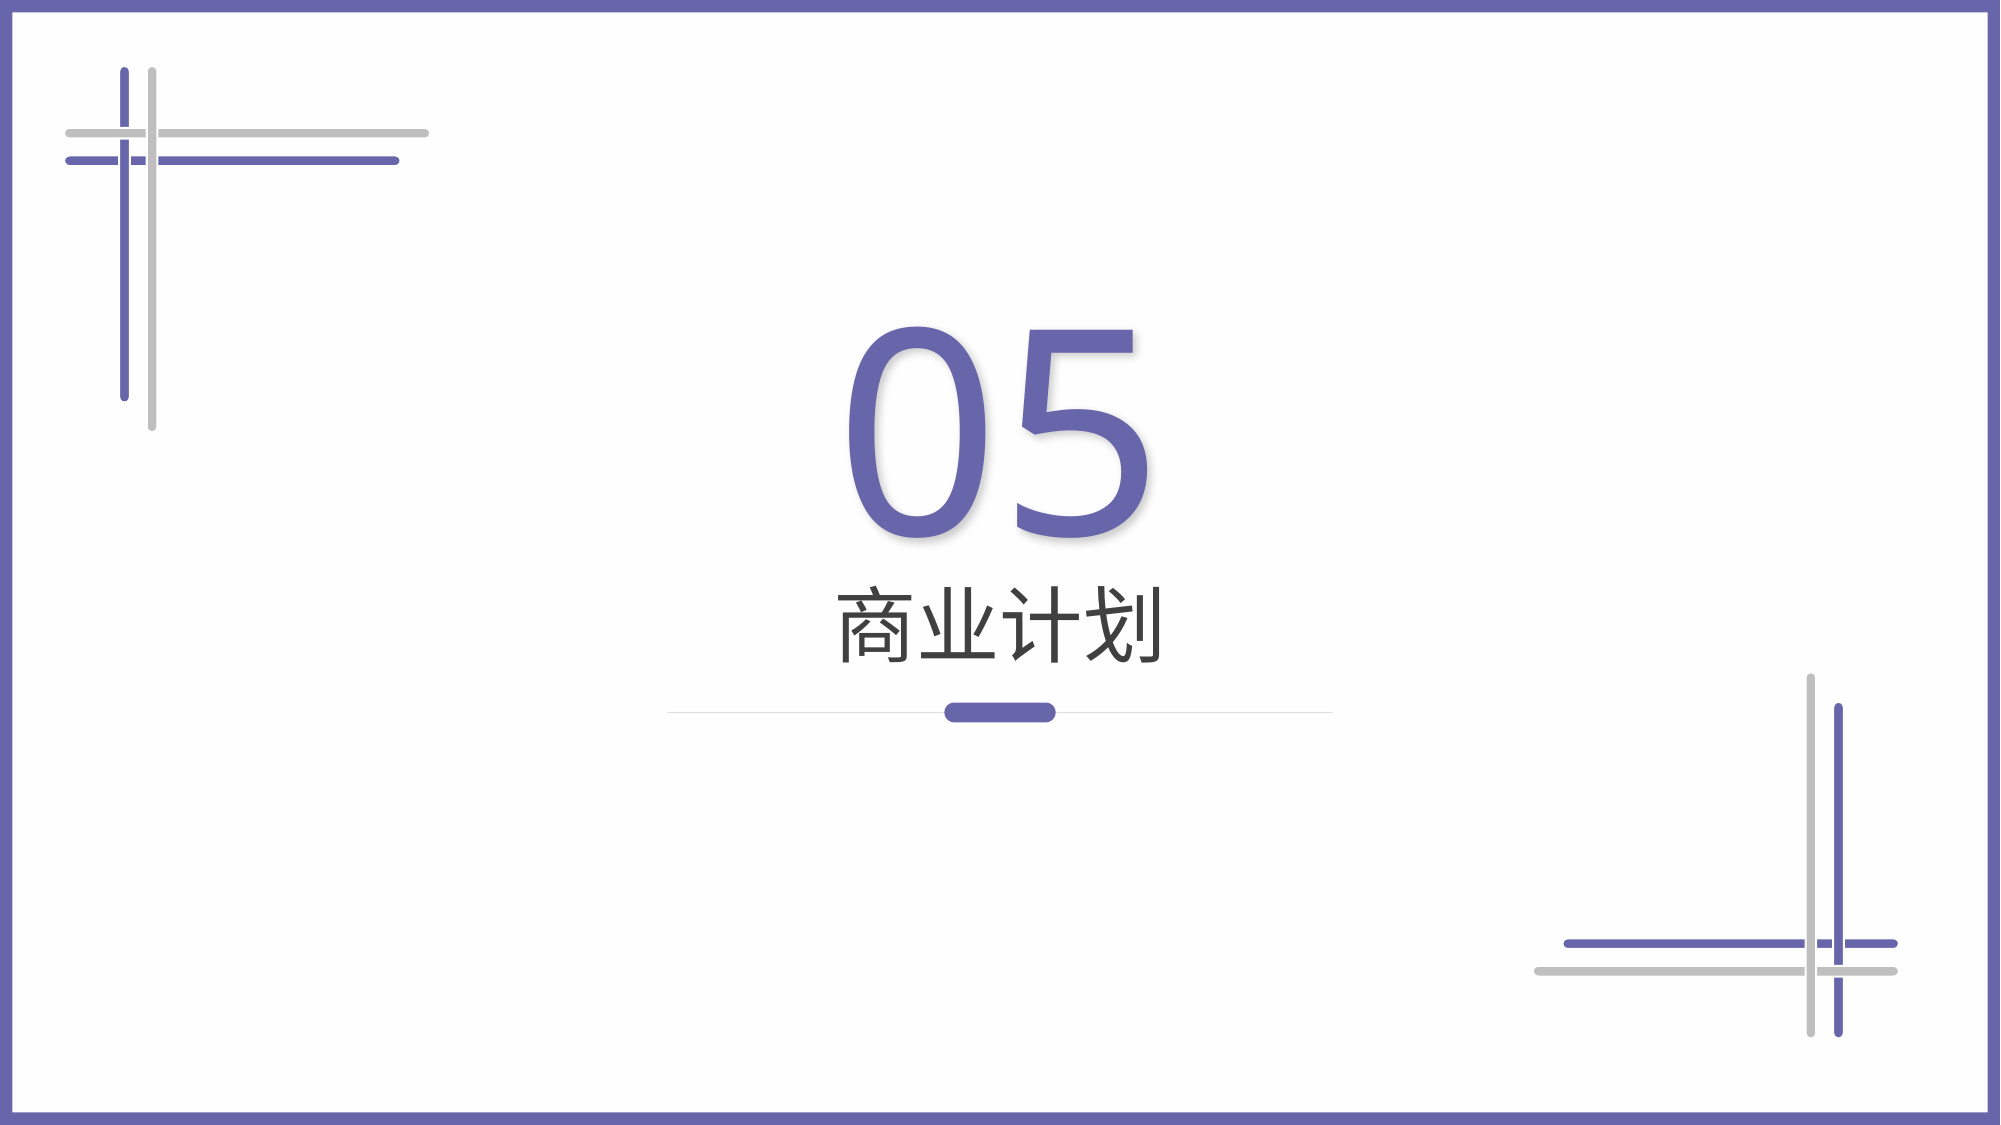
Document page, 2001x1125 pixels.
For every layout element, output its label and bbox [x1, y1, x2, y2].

text_box [1532, 672, 1899, 1039]
text_box [0, 0, 2000, 1125]
text_box [667, 240, 1333, 723]
text_box [63, 65, 431, 433]
